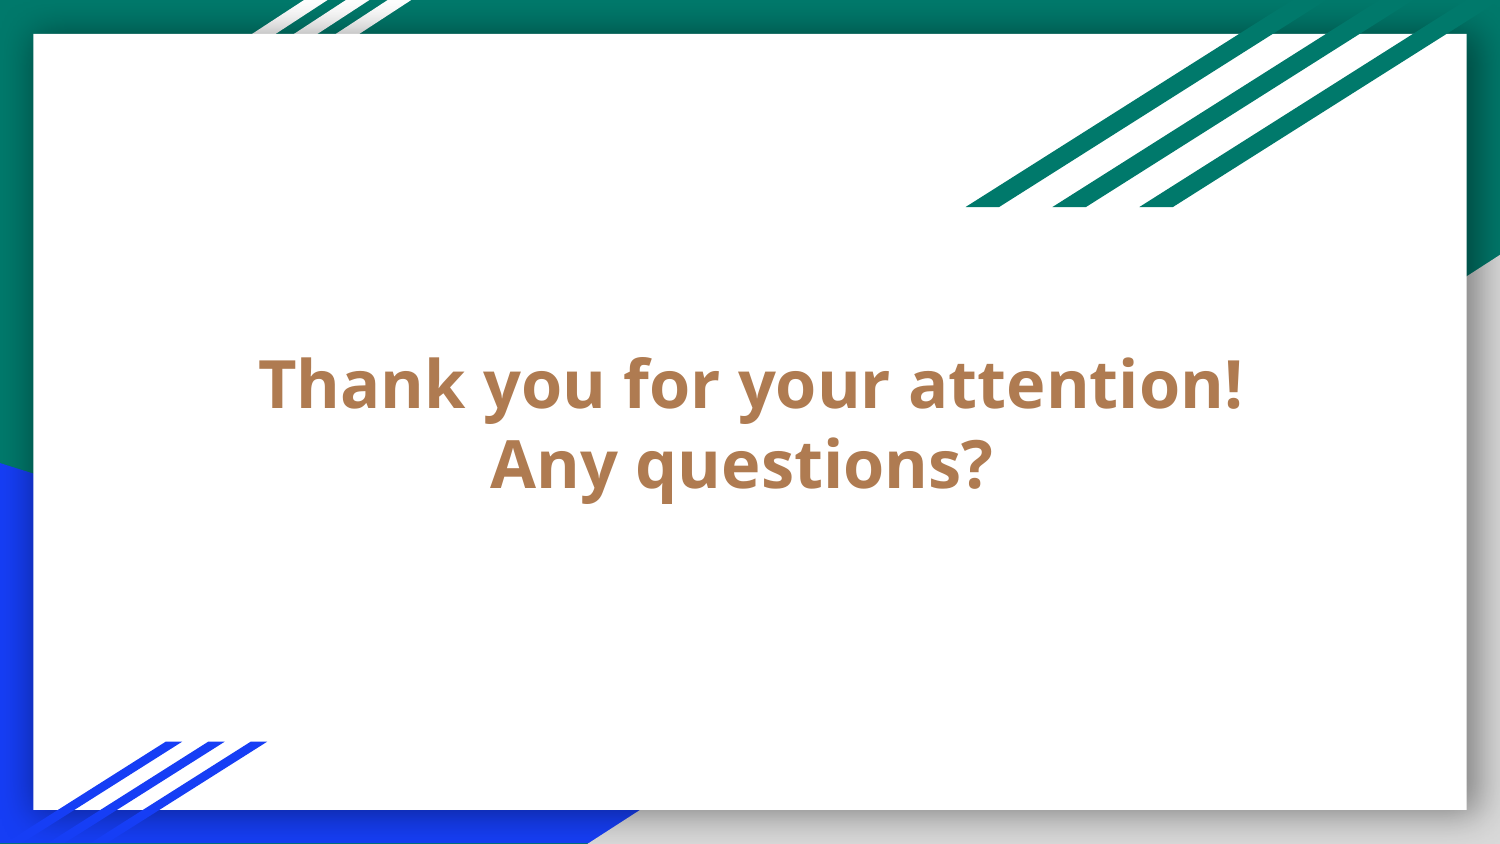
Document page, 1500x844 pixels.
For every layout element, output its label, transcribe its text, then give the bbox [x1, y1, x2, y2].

title Thank you for your attention! Any questions? [228, 213, 1274, 630]
